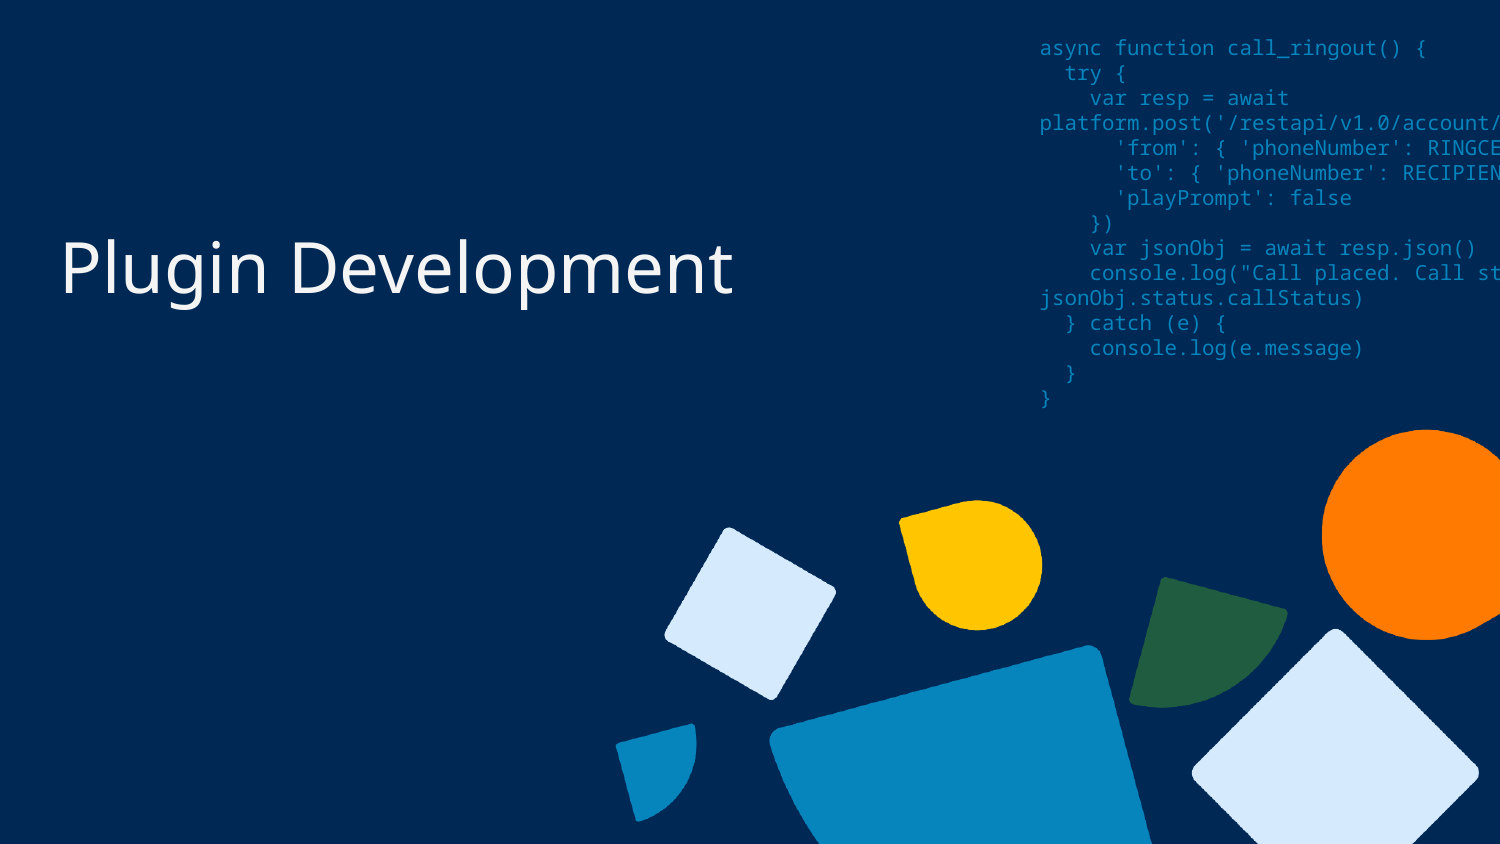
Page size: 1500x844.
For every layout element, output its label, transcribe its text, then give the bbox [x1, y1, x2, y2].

text_box async function call_ringout() { try { var resp = await platform.post('/restapi/v1.0/account/~/extension/~/ring-out', { 'from': { 'phoneNumber': RINGCENTRAL_USERNAME }, 'to': { 'phoneNumber': RECIPIENT }, 'playPrompt': false }) var jsonObj = await resp.json() console.log("Call placed. Call status: " + jsonObj.status.callStatus) } catch (e) { console.log(e.message) } } [1024, 0, 1500, 425]
picture [0, 421, 1500, 844]
title Plugin Development [59, 234, 1088, 384]
